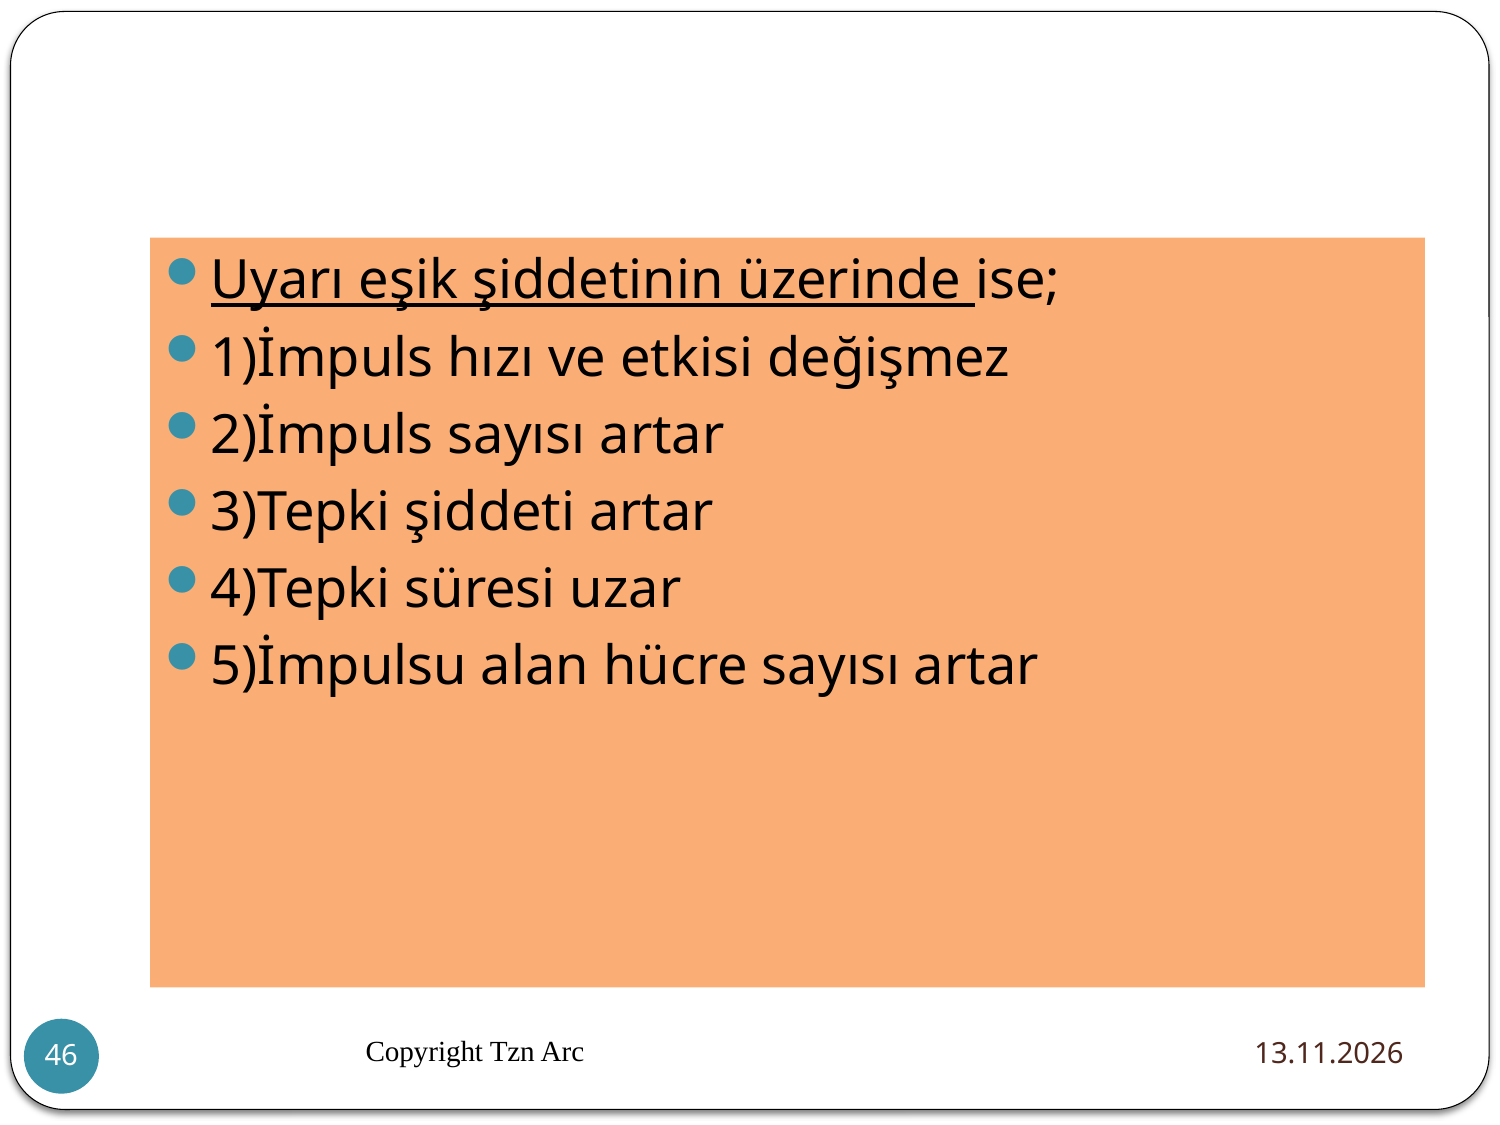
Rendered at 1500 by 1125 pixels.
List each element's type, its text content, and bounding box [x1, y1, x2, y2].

slide_number 46 [23, 1018, 99, 1094]
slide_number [1012, 1015, 1419, 1094]
footer Copyright Tzn Arc [150, 1012, 800, 1088]
list Uyarı eşik şiddetinin üzerinde ise; 1)İmpuls hızı ve etkisi değişmez 2)İmpuls sayısı artar 3)Tepki şiddeti artar 4)Tepki süresi uzar 5)İmpulsu alan hücre sayısı artar [150, 237, 1425, 988]
